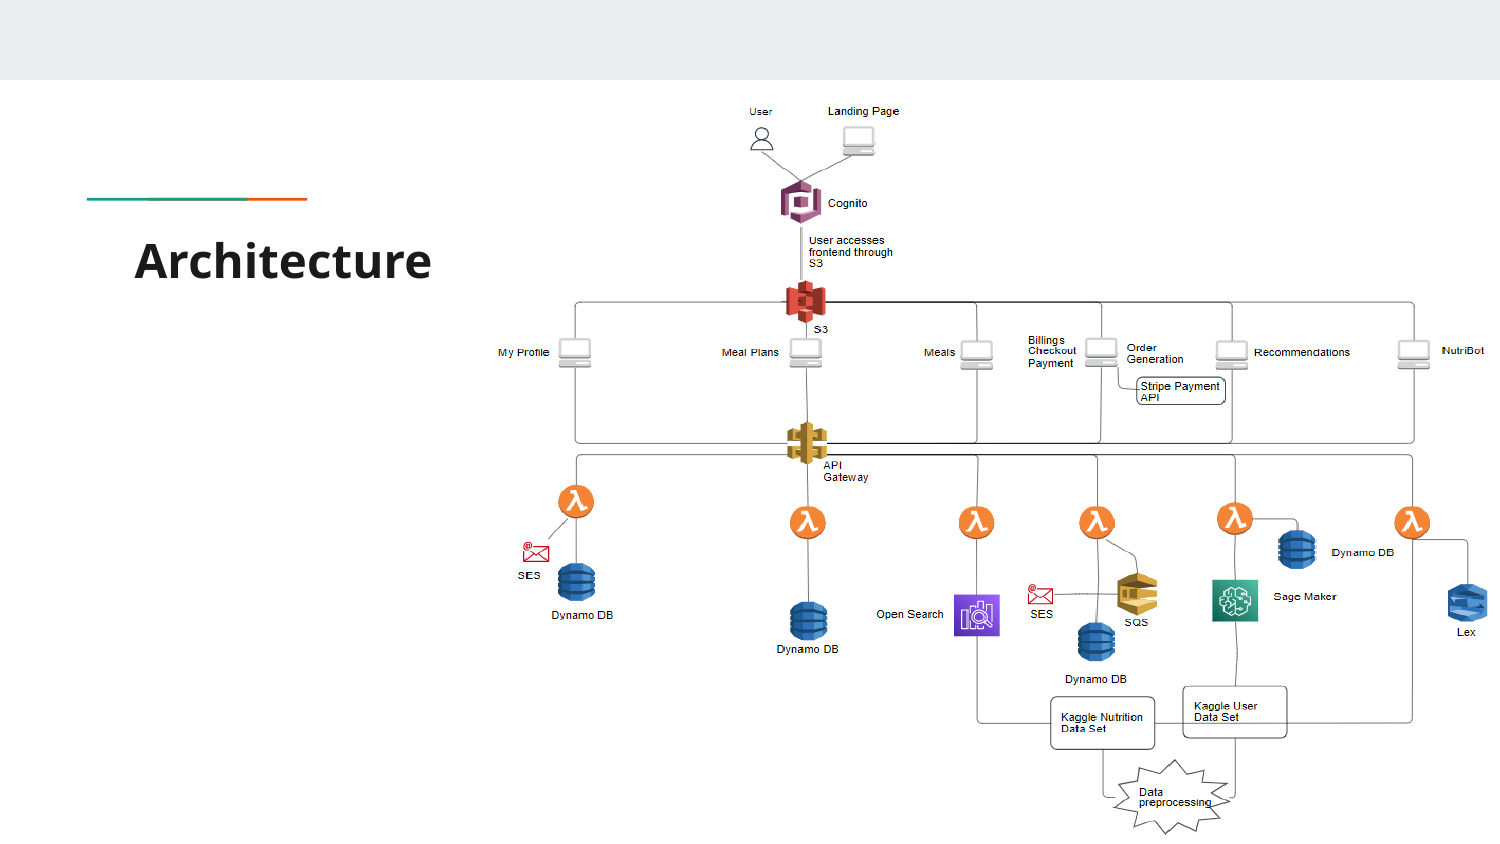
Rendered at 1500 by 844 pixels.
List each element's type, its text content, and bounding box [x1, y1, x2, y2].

picture [471, 79, 1500, 844]
title Architecture [119, 216, 466, 305]
